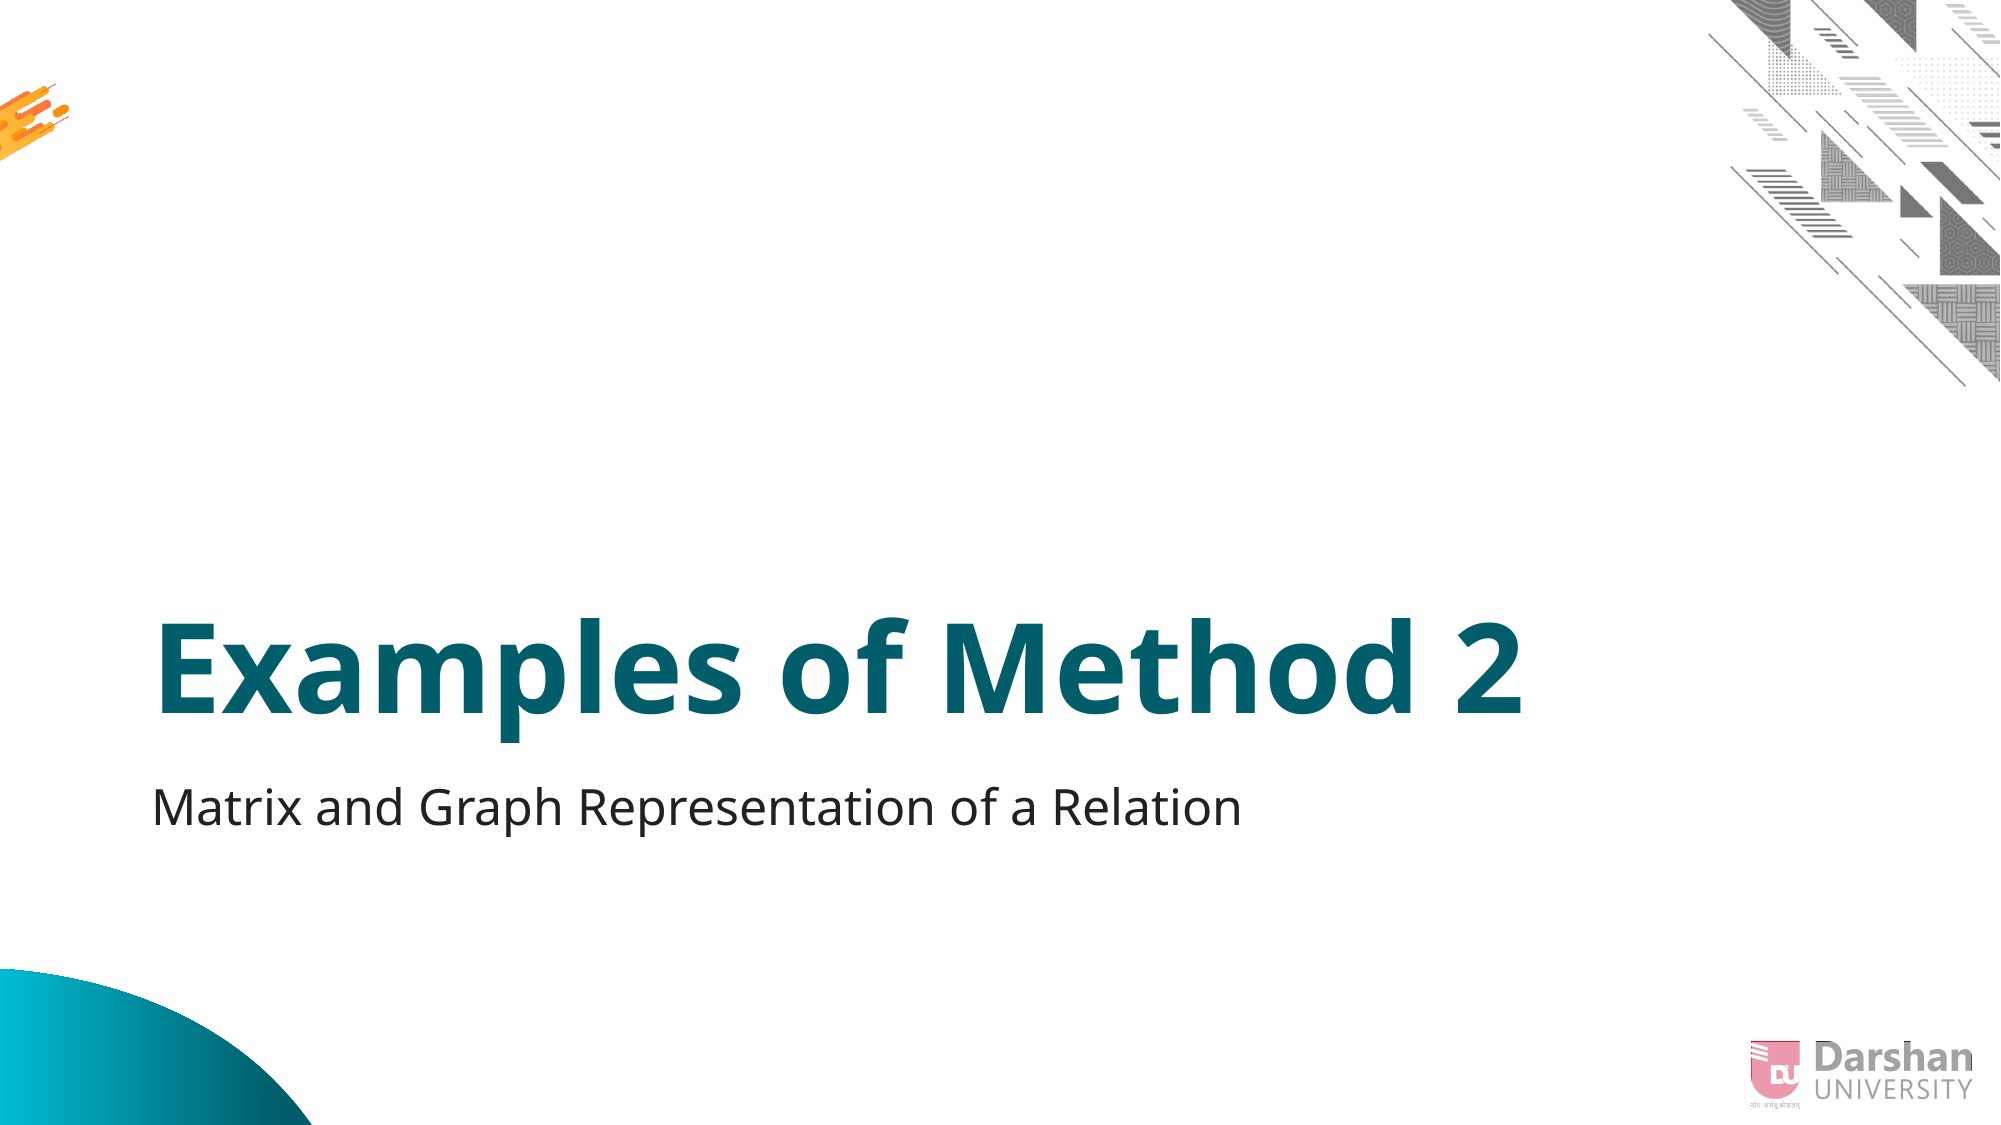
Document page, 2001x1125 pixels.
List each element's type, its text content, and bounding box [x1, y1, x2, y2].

picture [0, 65, 90, 193]
title Examples of Method 2 [136, 280, 1862, 749]
list Matrix and Graph Representation of a Relation [136, 752, 1862, 999]
table_cell [1751, 1041, 1972, 1109]
